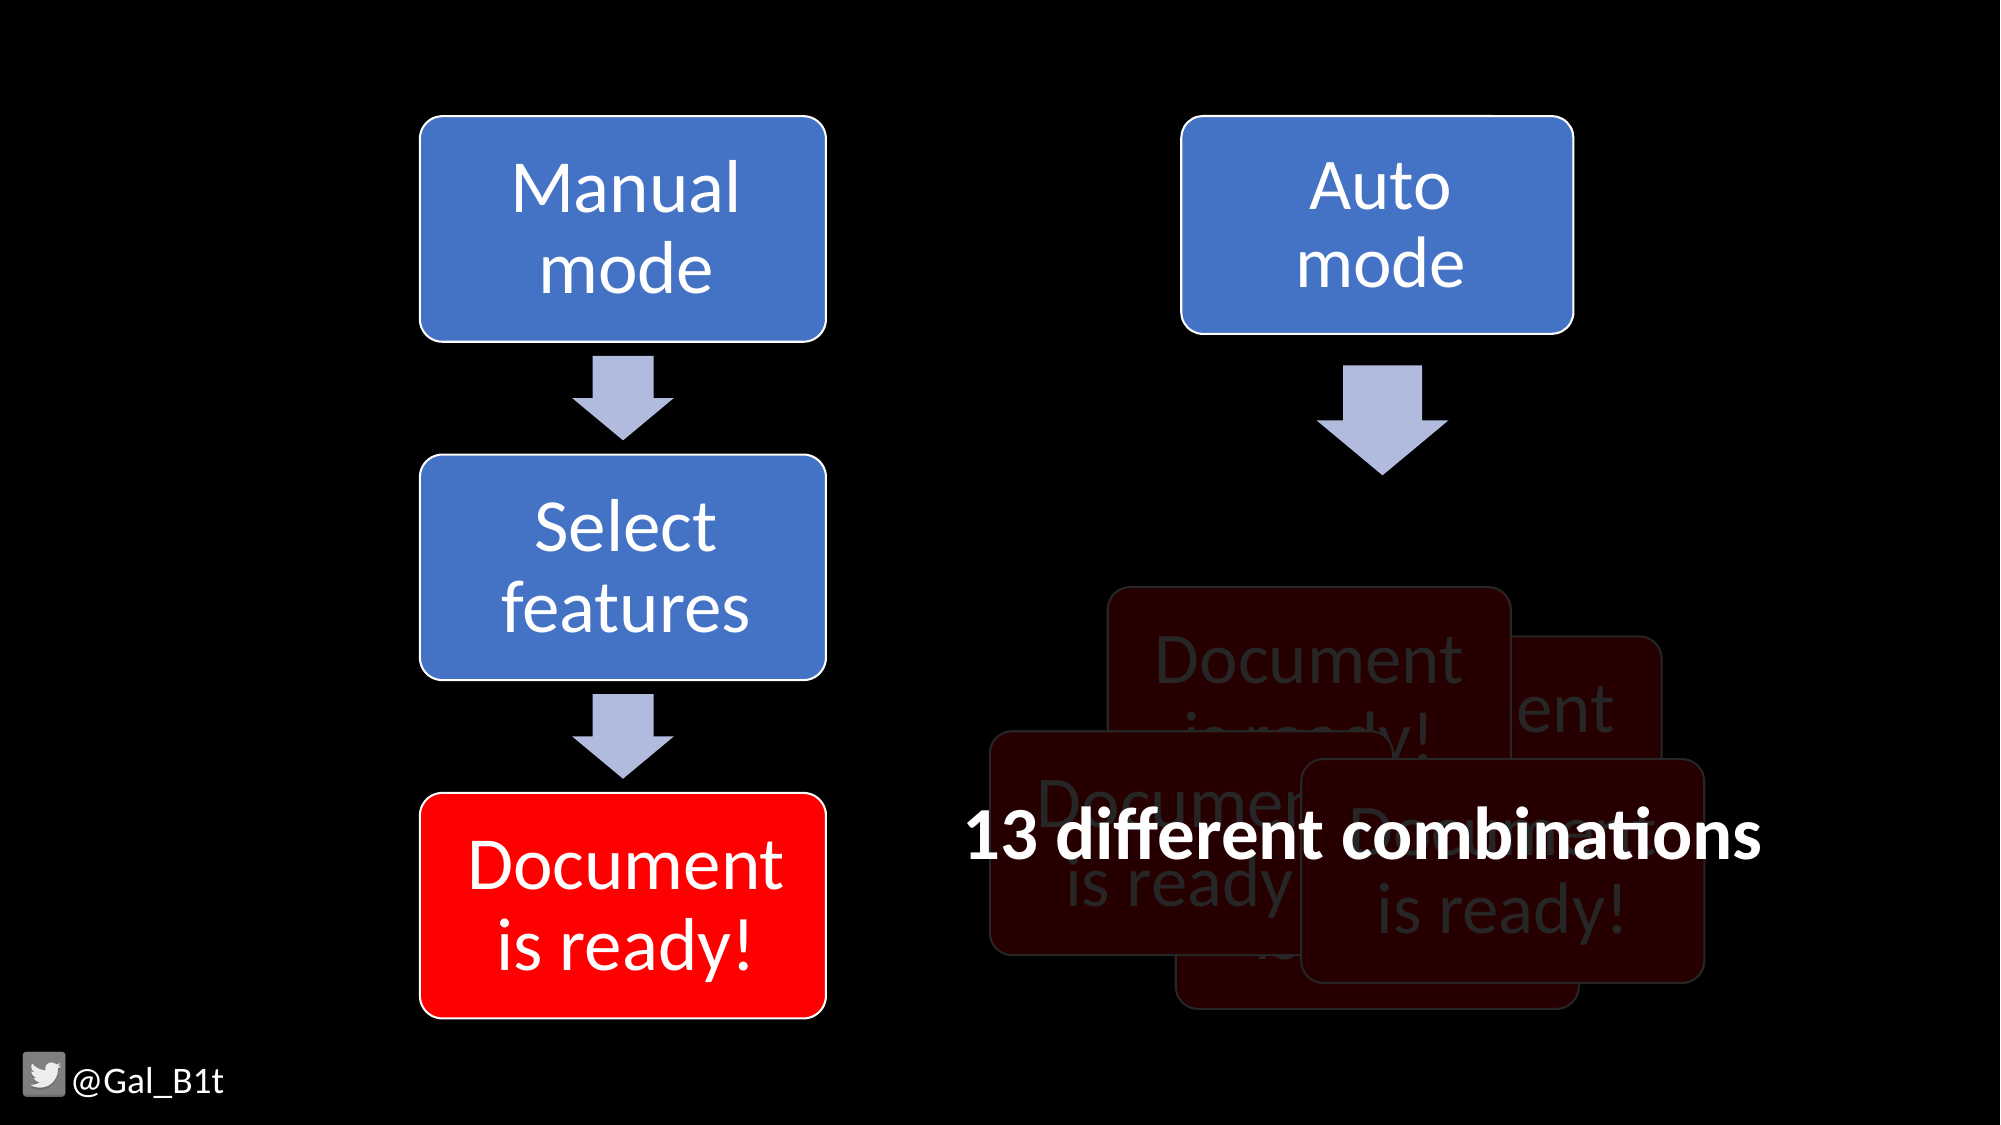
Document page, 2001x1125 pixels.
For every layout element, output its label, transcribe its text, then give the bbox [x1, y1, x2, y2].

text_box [1301, 759, 1705, 984]
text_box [1107, 587, 1511, 759]
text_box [1511, 636, 1662, 759]
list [236, 116, 1009, 1019]
picture [18, 1047, 70, 1099]
text_box 13 different combinations [919, 567, 1807, 1092]
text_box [989, 731, 1393, 956]
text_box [991, 111, 1764, 1014]
